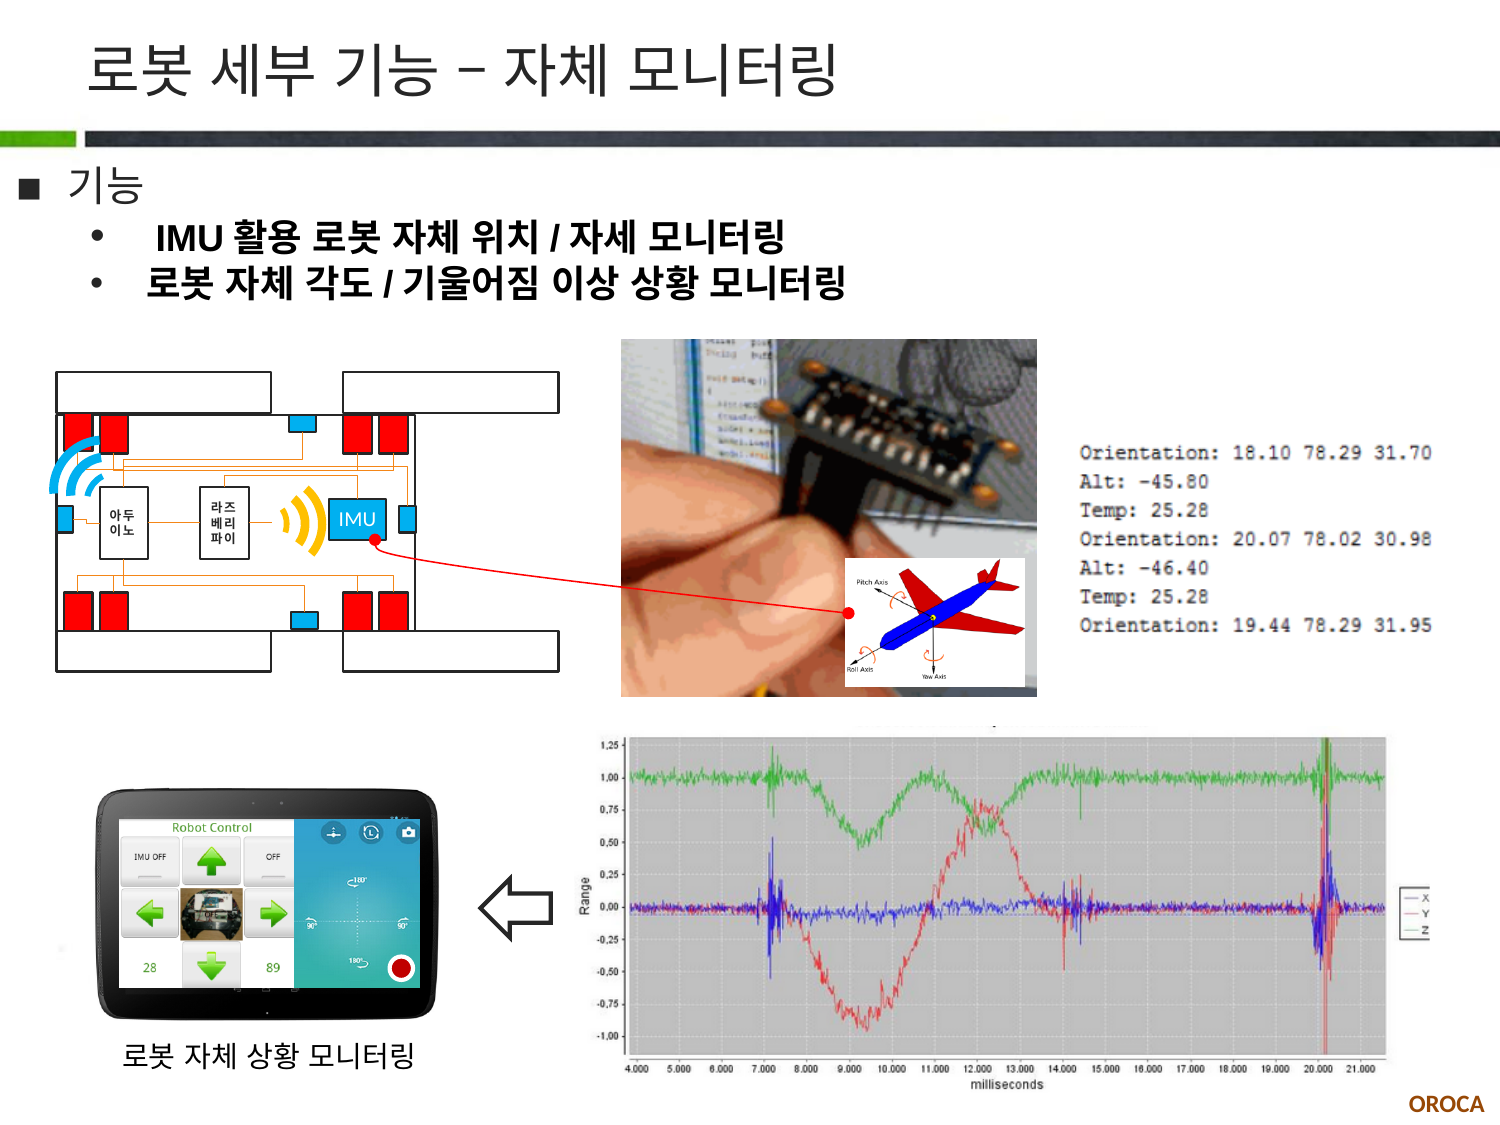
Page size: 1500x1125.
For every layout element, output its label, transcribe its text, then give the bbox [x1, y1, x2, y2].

text_box 기능 IMU활용 로봇 자체 위치/자세 모니터링 로봇 자체 각도/기울어짐 이상 상황 모니터링 [0, 152, 1500, 567]
text_box 로봇 자체 상황 모니터링 [70, 1031, 469, 1081]
picture [0, 339, 1500, 1125]
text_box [93, 784, 440, 1022]
text_box [480, 878, 551, 938]
text_box [563, 568, 615, 587]
title 로봇 세부 기능 – 자체 모니터링 [71, 12, 1451, 126]
picture [0, 0, 1500, 152]
